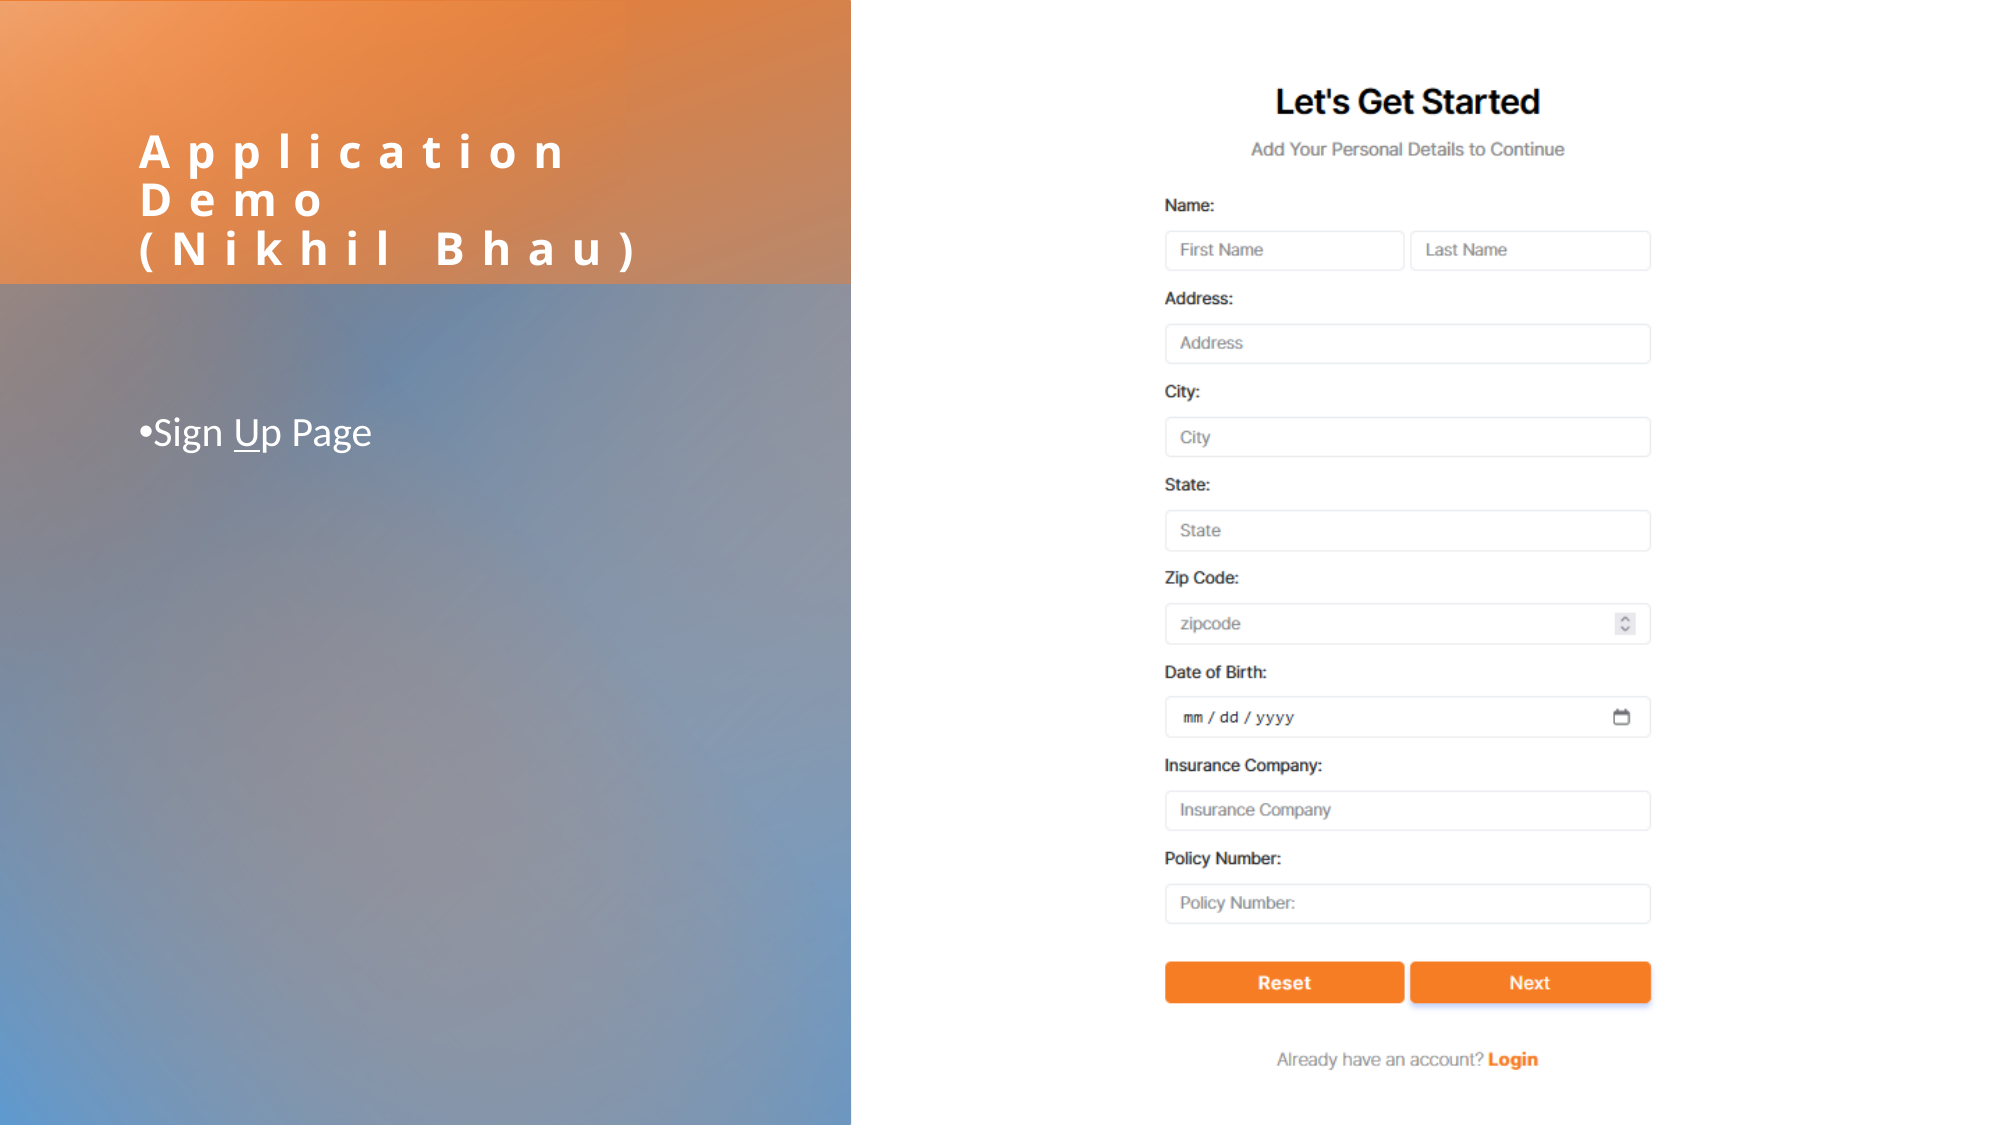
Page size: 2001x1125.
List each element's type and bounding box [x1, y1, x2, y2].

text_box [0, 0, 853, 1125]
picture [919, 46, 1899, 1084]
